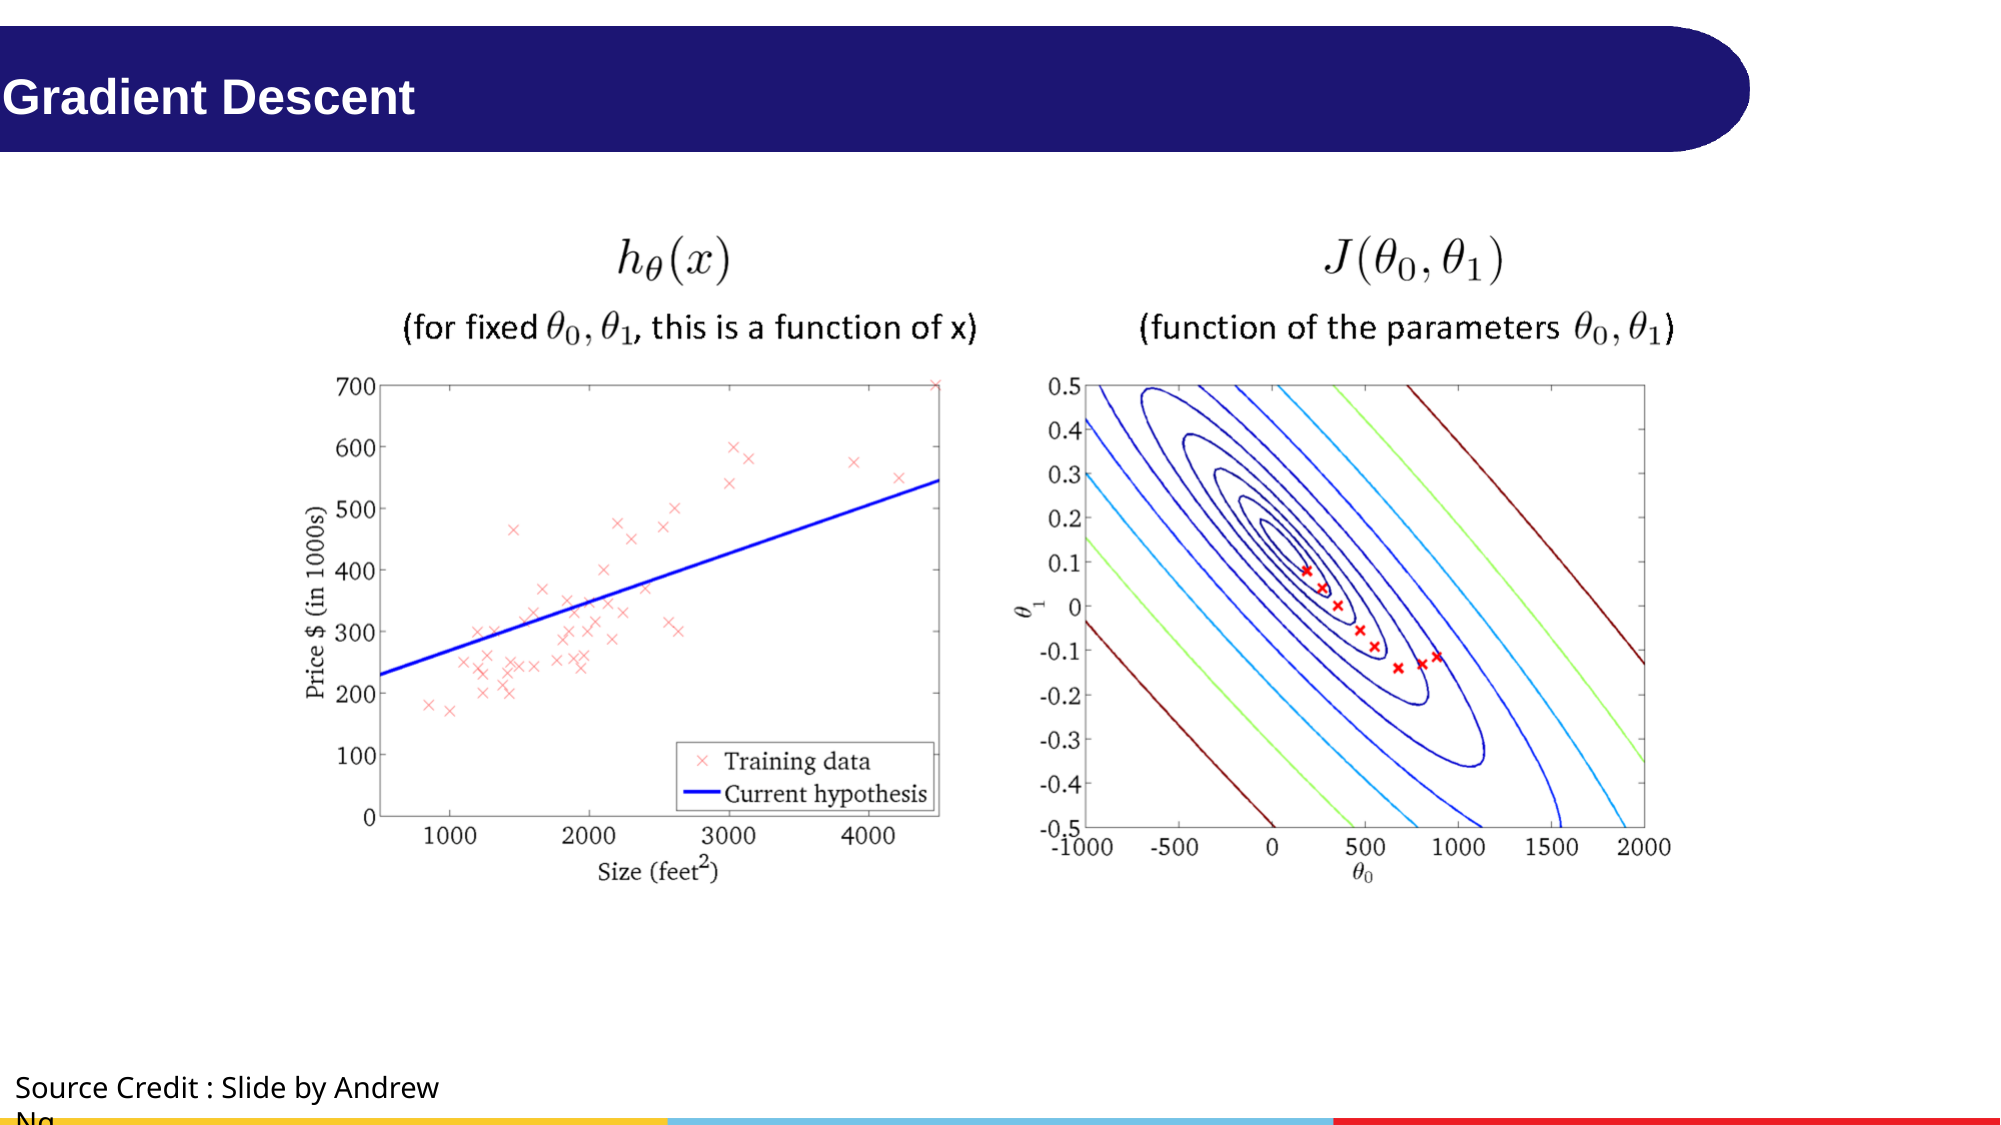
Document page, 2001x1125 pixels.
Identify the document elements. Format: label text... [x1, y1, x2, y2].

text_box Source Credit : Slide by Andrew Ng [0, 1061, 497, 1125]
picture [0, 26, 1750, 152]
picture [497, 1118, 2000, 1125]
text_box Gradient Descent [0, 62, 1013, 125]
picture [249, 230, 1750, 895]
